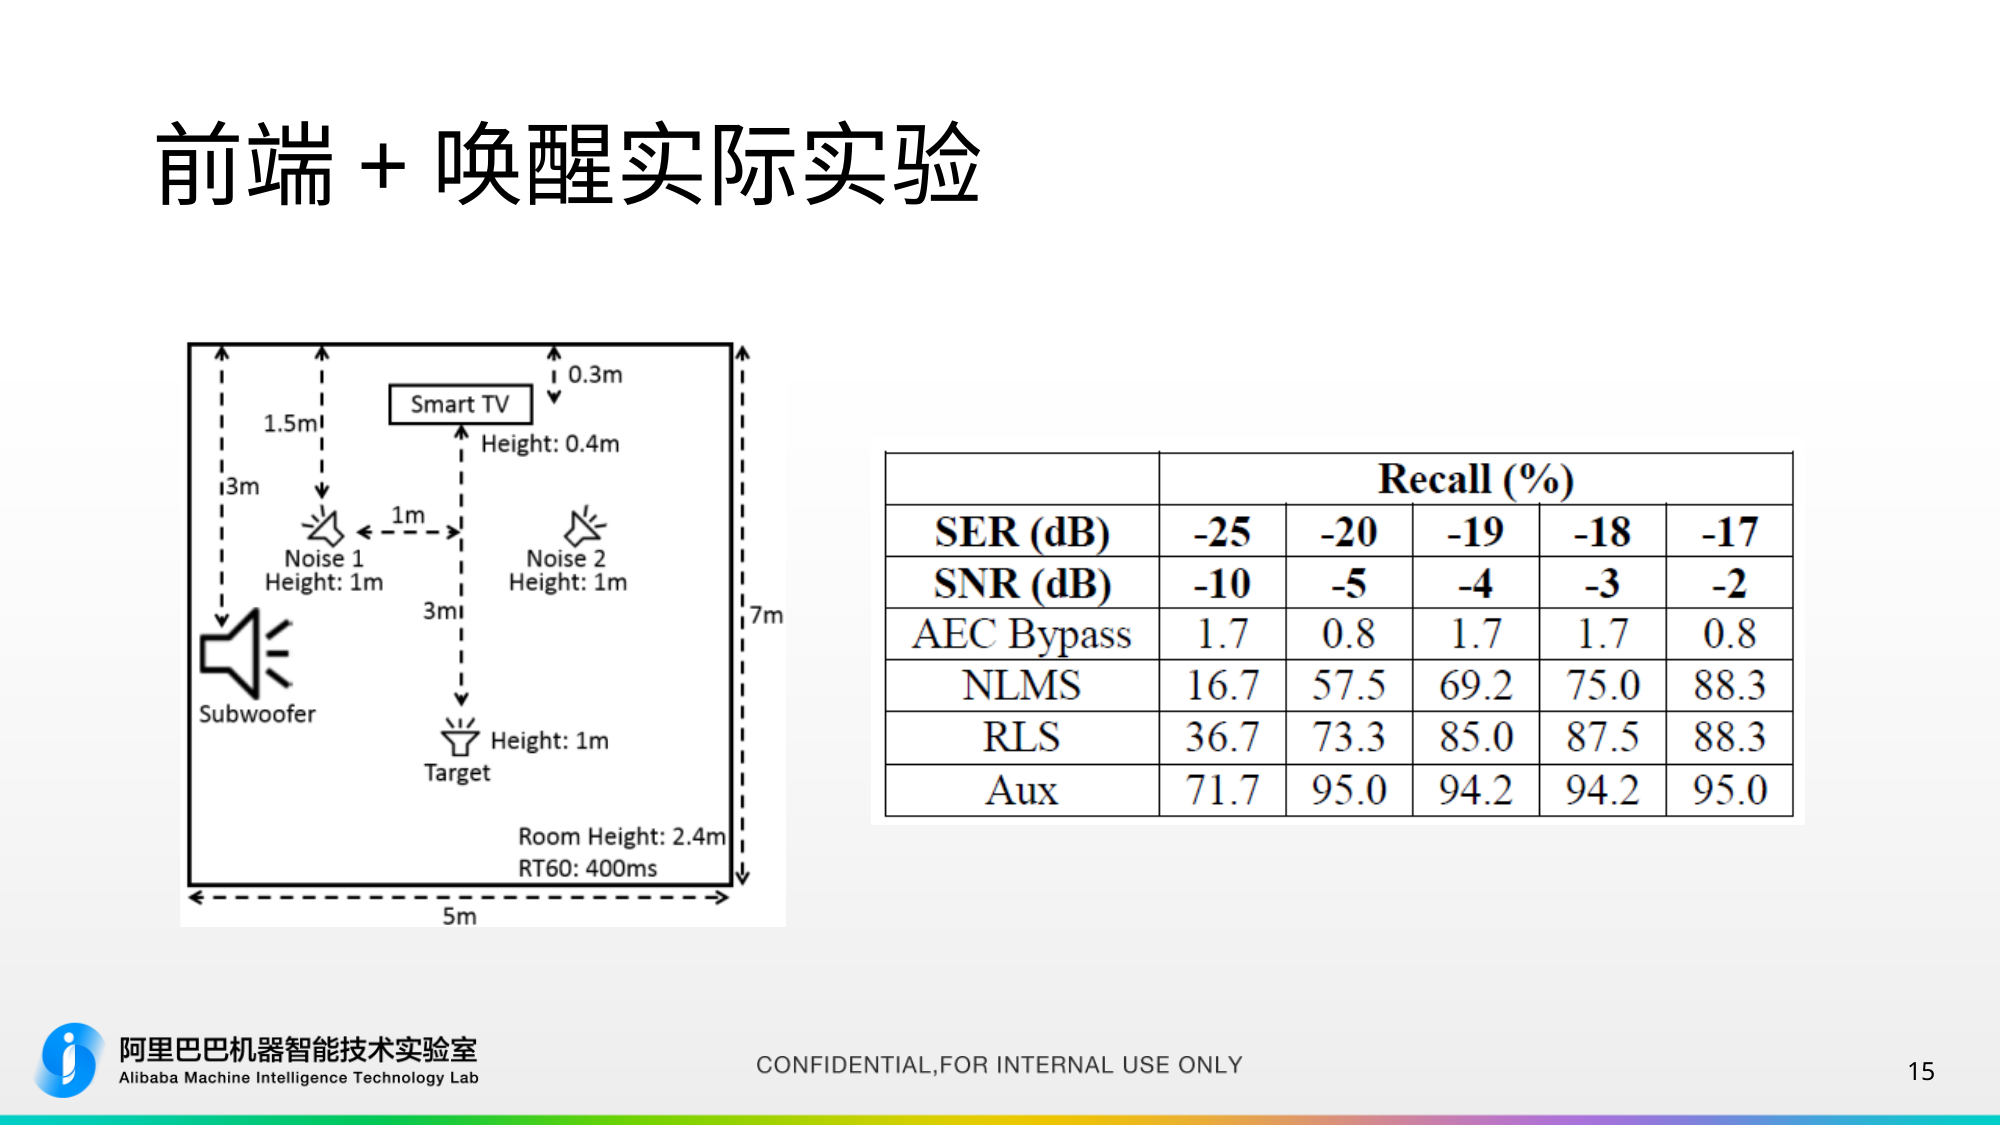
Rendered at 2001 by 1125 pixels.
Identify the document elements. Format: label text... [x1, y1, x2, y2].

picture [0, 0, 2000, 1125]
slide_number 15 [1500, 1042, 1951, 1103]
title 前端+唤醒实际实验 [137, 59, 1863, 278]
